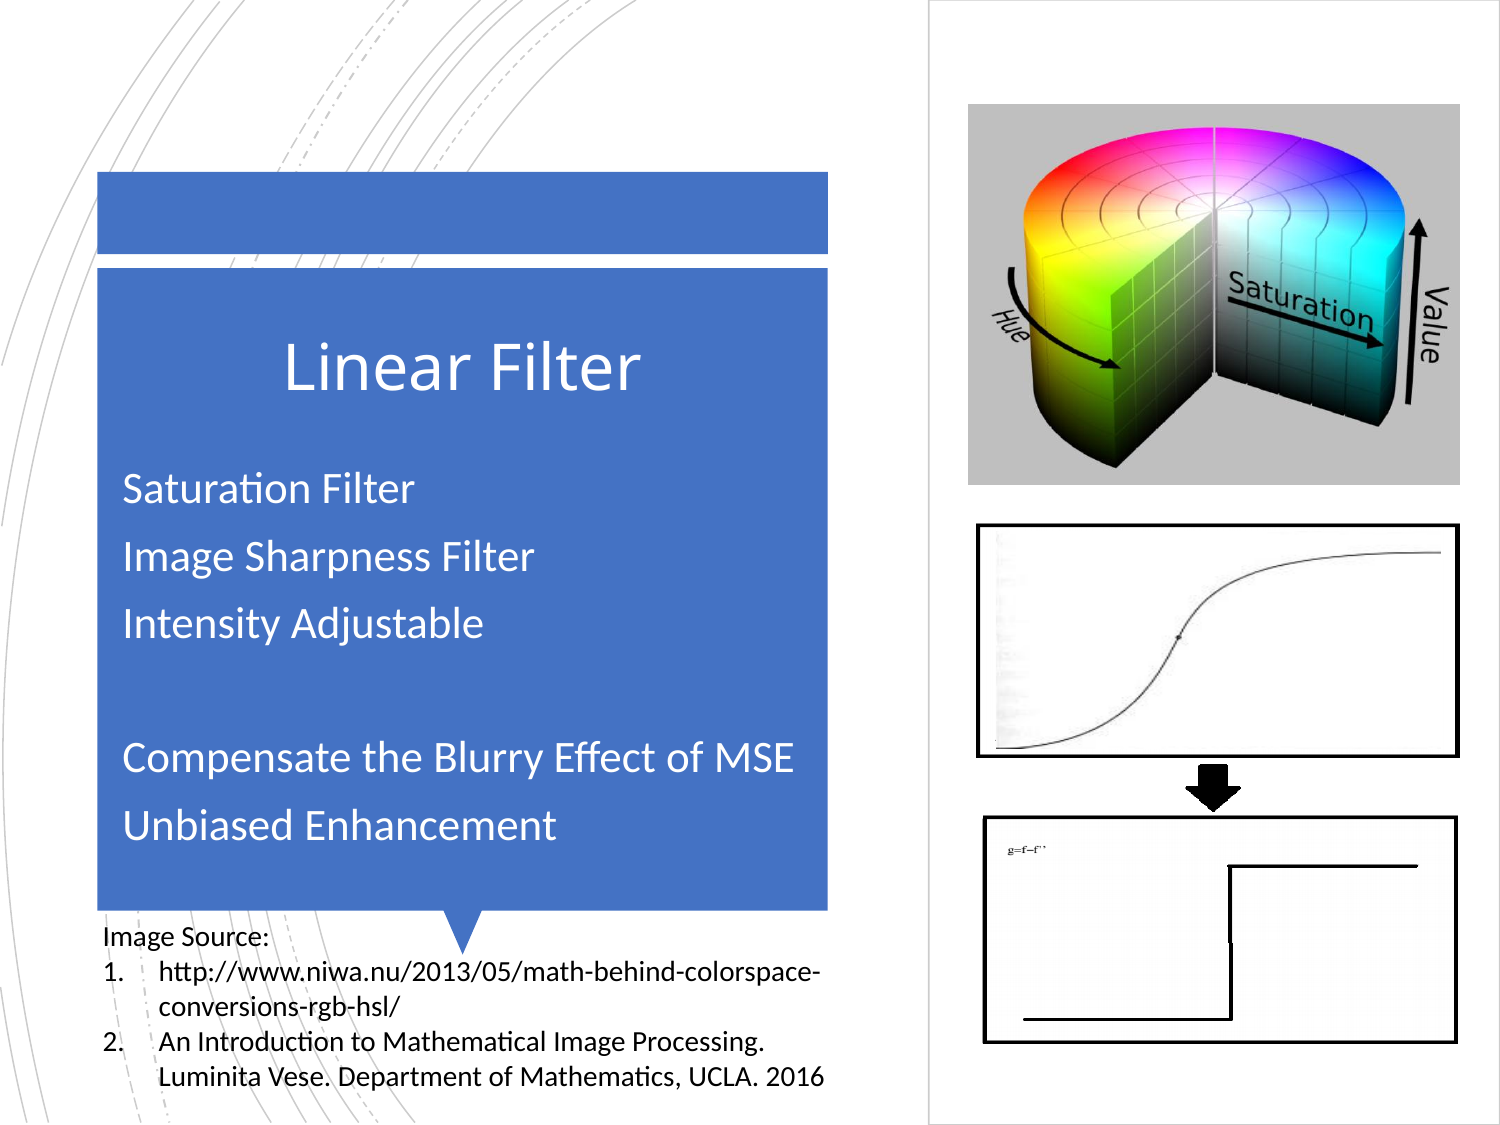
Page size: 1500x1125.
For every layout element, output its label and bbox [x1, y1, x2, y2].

picture [955, 513, 1498, 1074]
text_box [967, 103, 1468, 1055]
text_box [0, 0, 1497, 1125]
